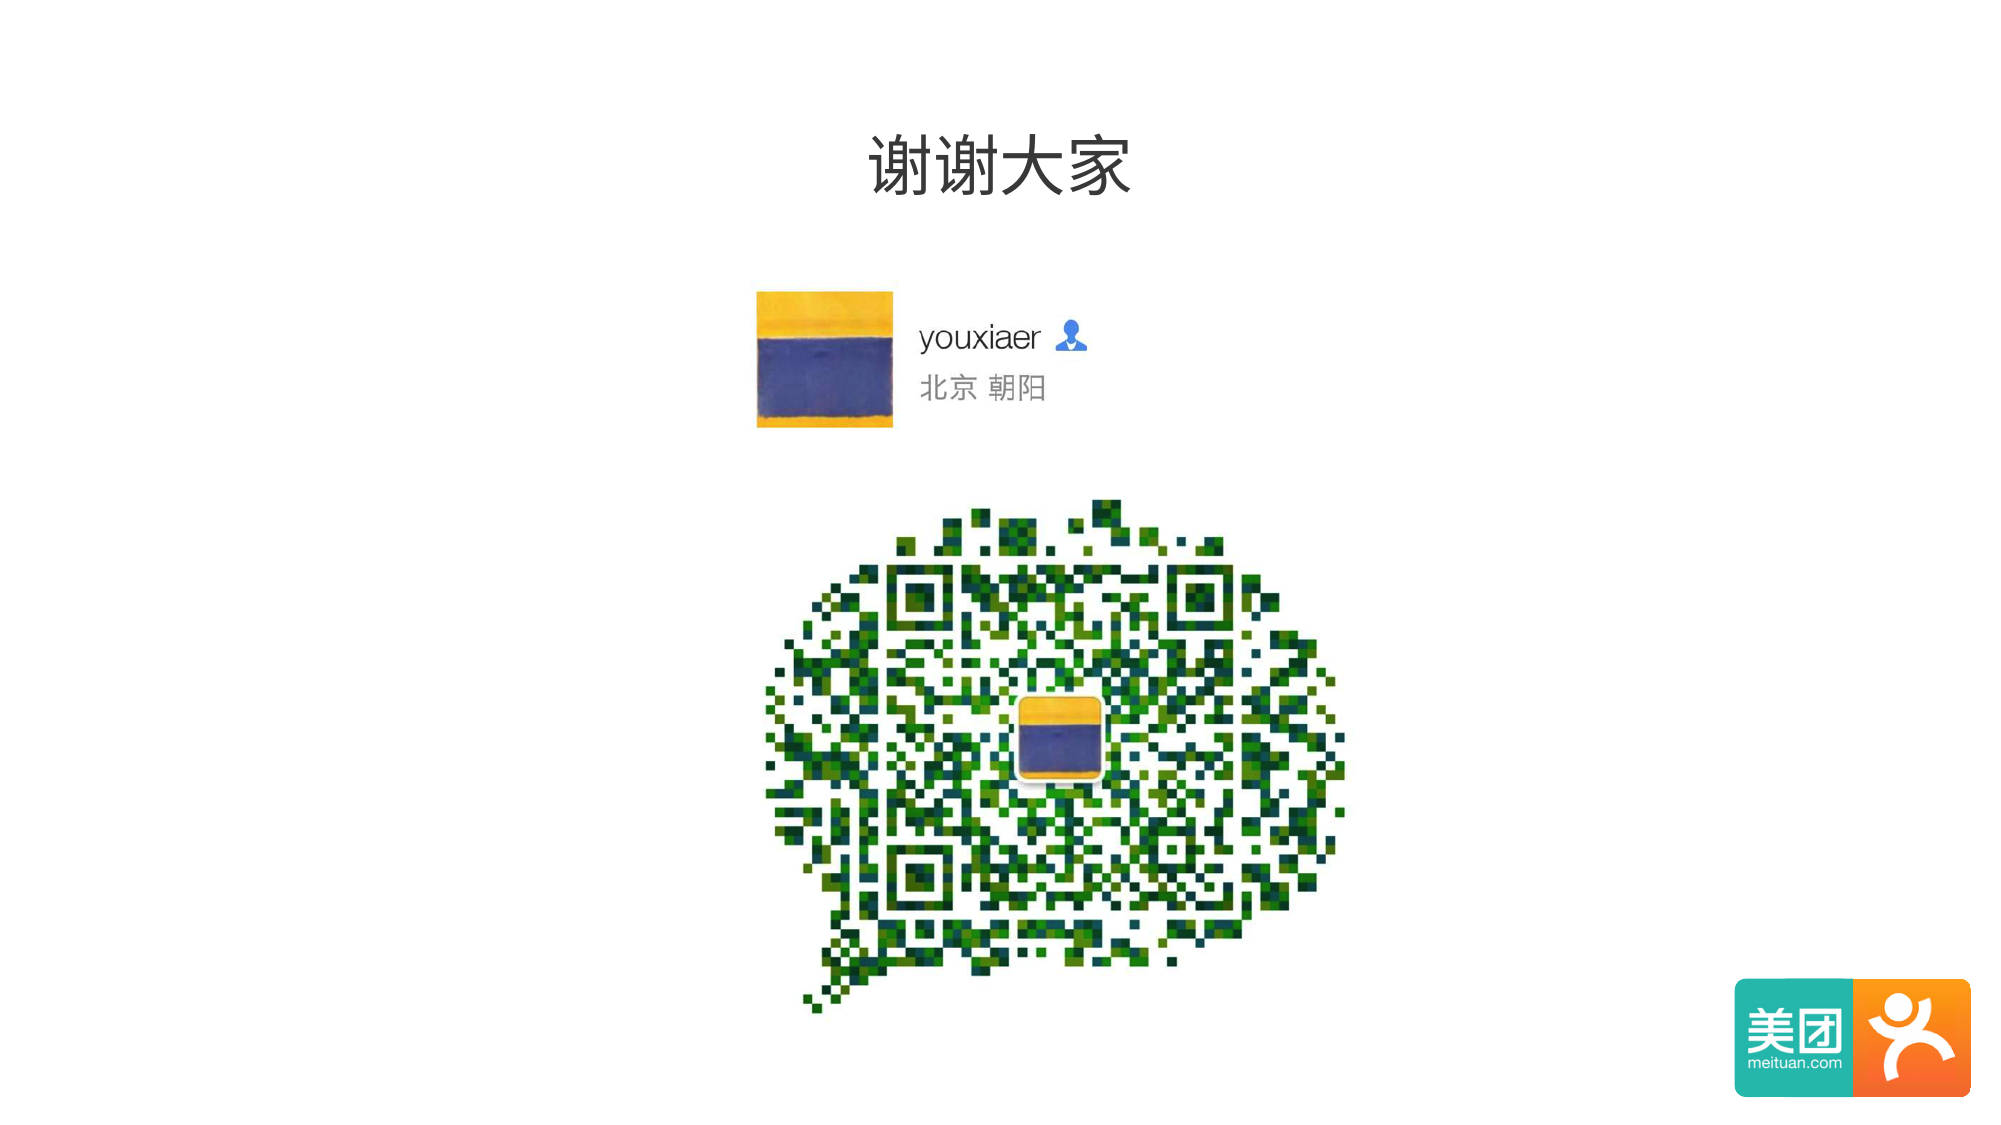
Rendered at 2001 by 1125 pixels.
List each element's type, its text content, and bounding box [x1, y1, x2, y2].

picture [737, 277, 1382, 1098]
text_box 谢谢大家 [860, 93, 1140, 210]
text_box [1734, 978, 1972, 1098]
